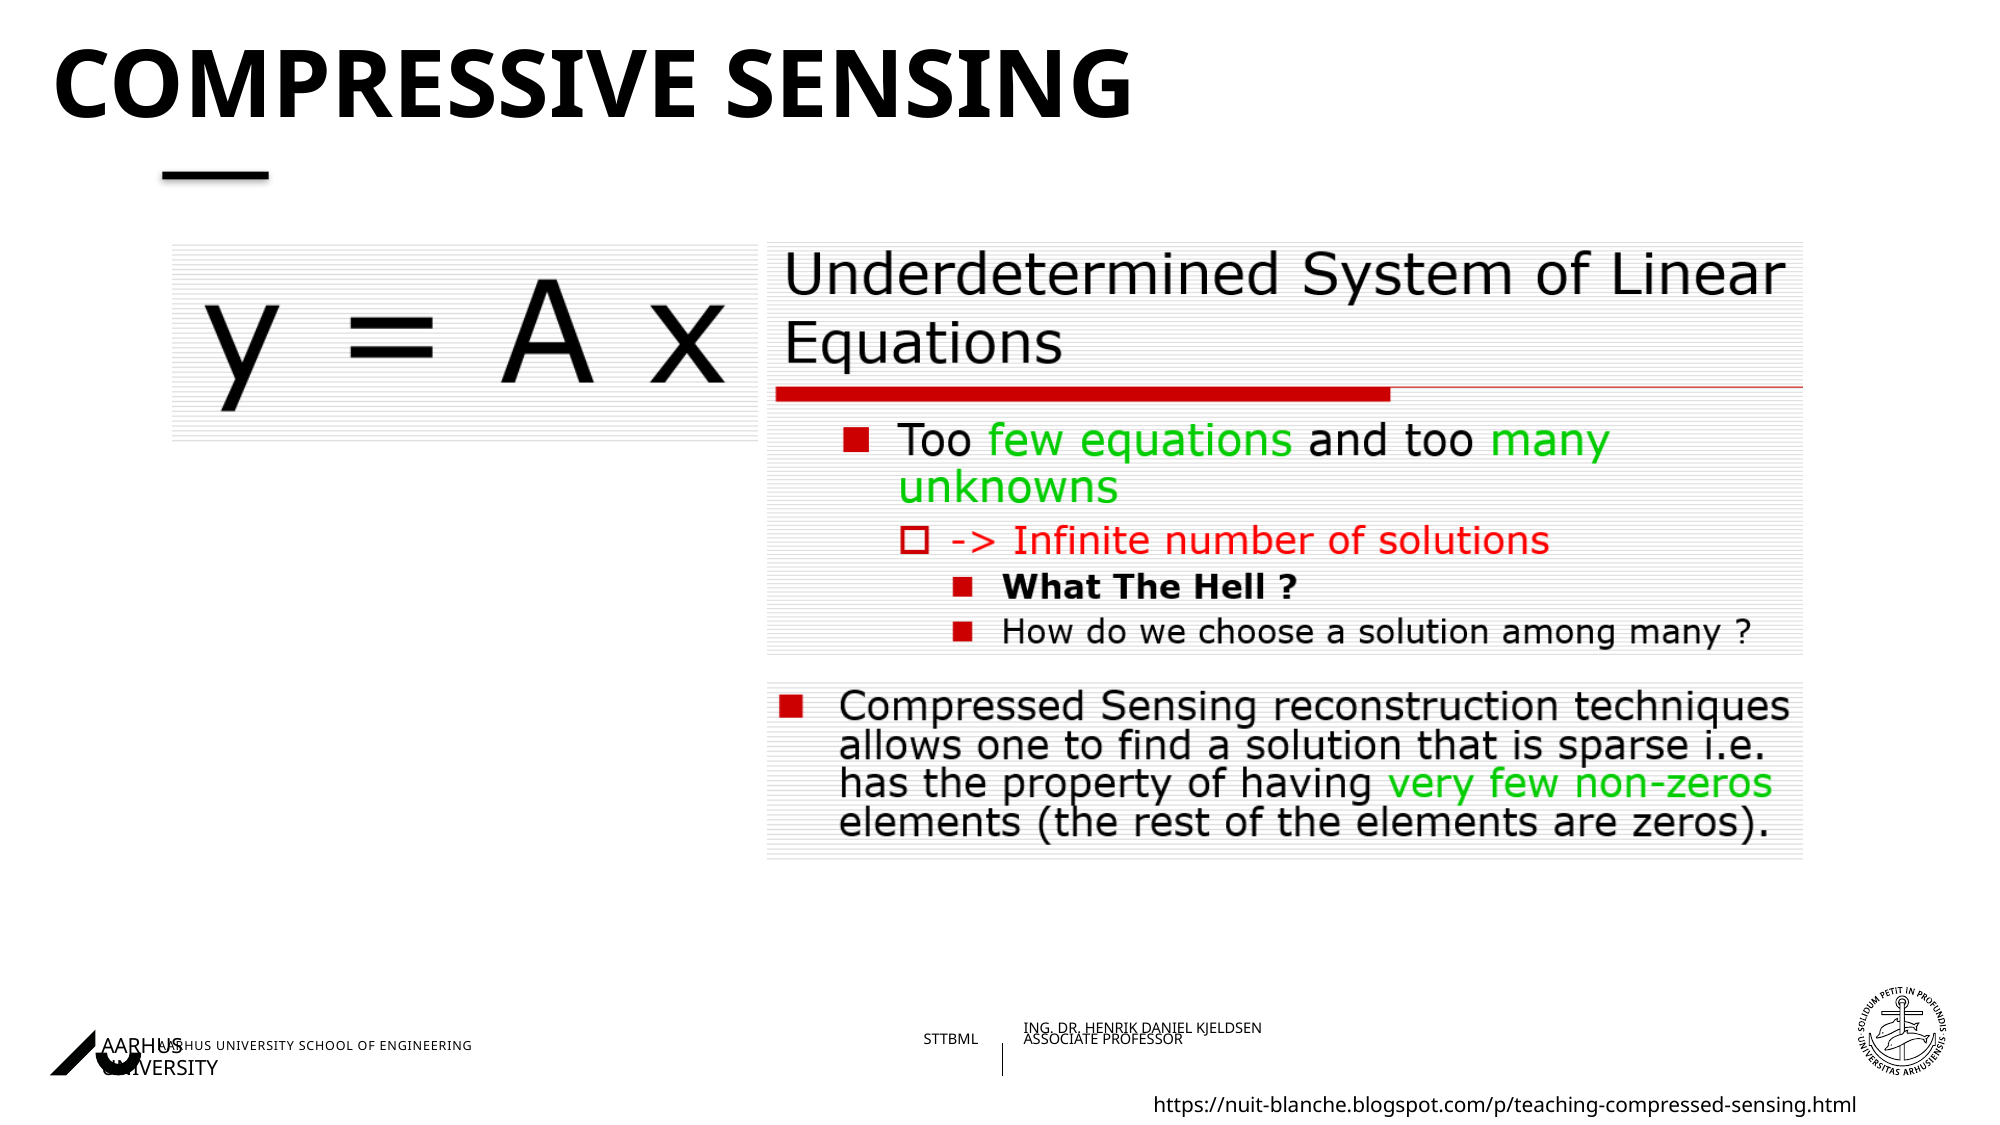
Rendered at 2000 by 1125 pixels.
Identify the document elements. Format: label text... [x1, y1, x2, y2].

picture [766, 241, 1803, 658]
title COMPRESSIVE SENSING [51, 37, 1948, 162]
picture [766, 680, 1803, 862]
text_box https://nuit-blanche.blogspot.com/p/teaching-compressed-sensing.html [1153, 1093, 2000, 1118]
picture [172, 240, 758, 445]
